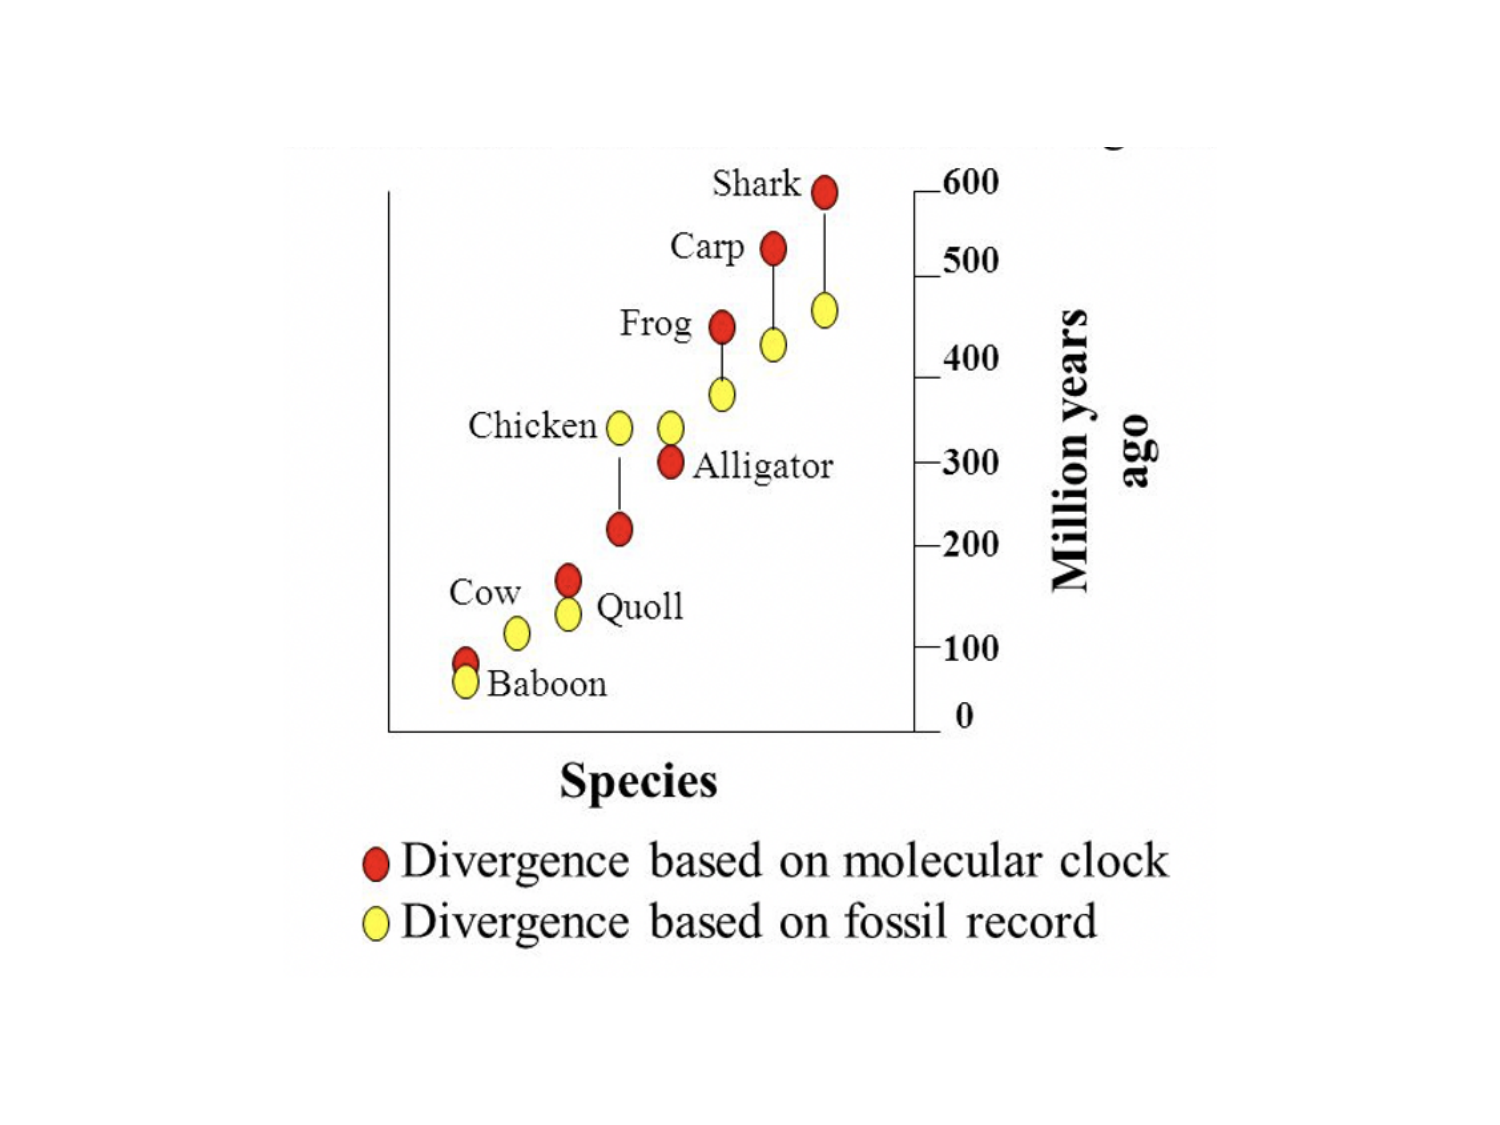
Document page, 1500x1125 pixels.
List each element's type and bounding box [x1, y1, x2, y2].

picture [283, 147, 1217, 978]
